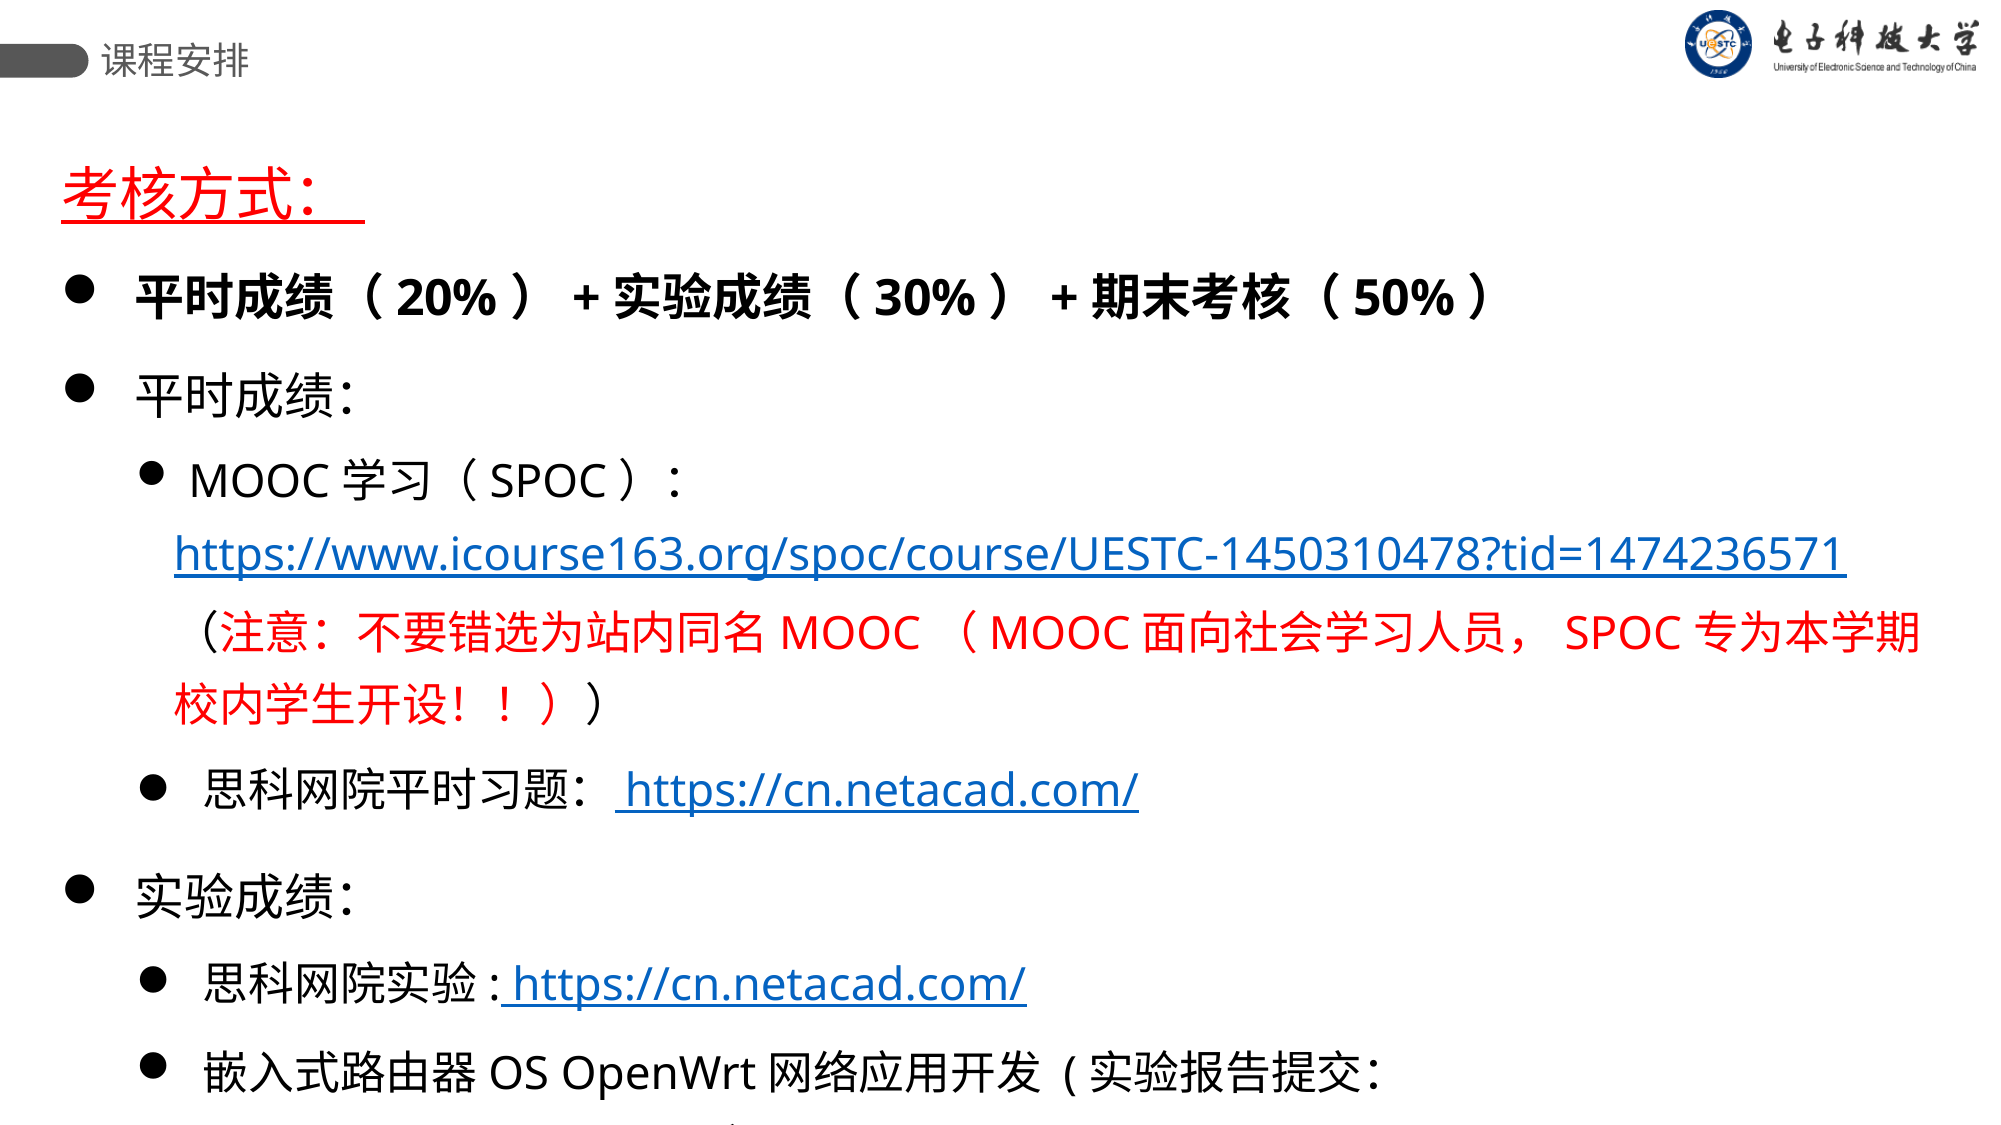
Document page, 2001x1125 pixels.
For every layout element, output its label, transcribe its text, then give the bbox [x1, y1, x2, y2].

text_box 考核方式： 平时成绩（20%）+实验成绩（30%）+期末考核（50%） 平时成绩： MOOC学习（SPOC）： https://www.icourse163.org/spoc/course/UESTC-1450310478?tid=1474236571 （注意：不要错选为站内同名MOOC（MOOC面向社会学习人员，SPOC专为本学期校内学生开设！！）） 思科网院平时习题： https://cn.netacad.com/ 实验成绩： 思科网院实验: https://cn.netacad.com/ 嵌入式路由器OS OpenWrt网络应用开发 (实验报告提交：https://ostec.uestc.edu.cn） [45, 128, 1971, 1015]
text_box 课程安排 [100, 28, 450, 91]
picture [1685, 10, 1979, 78]
